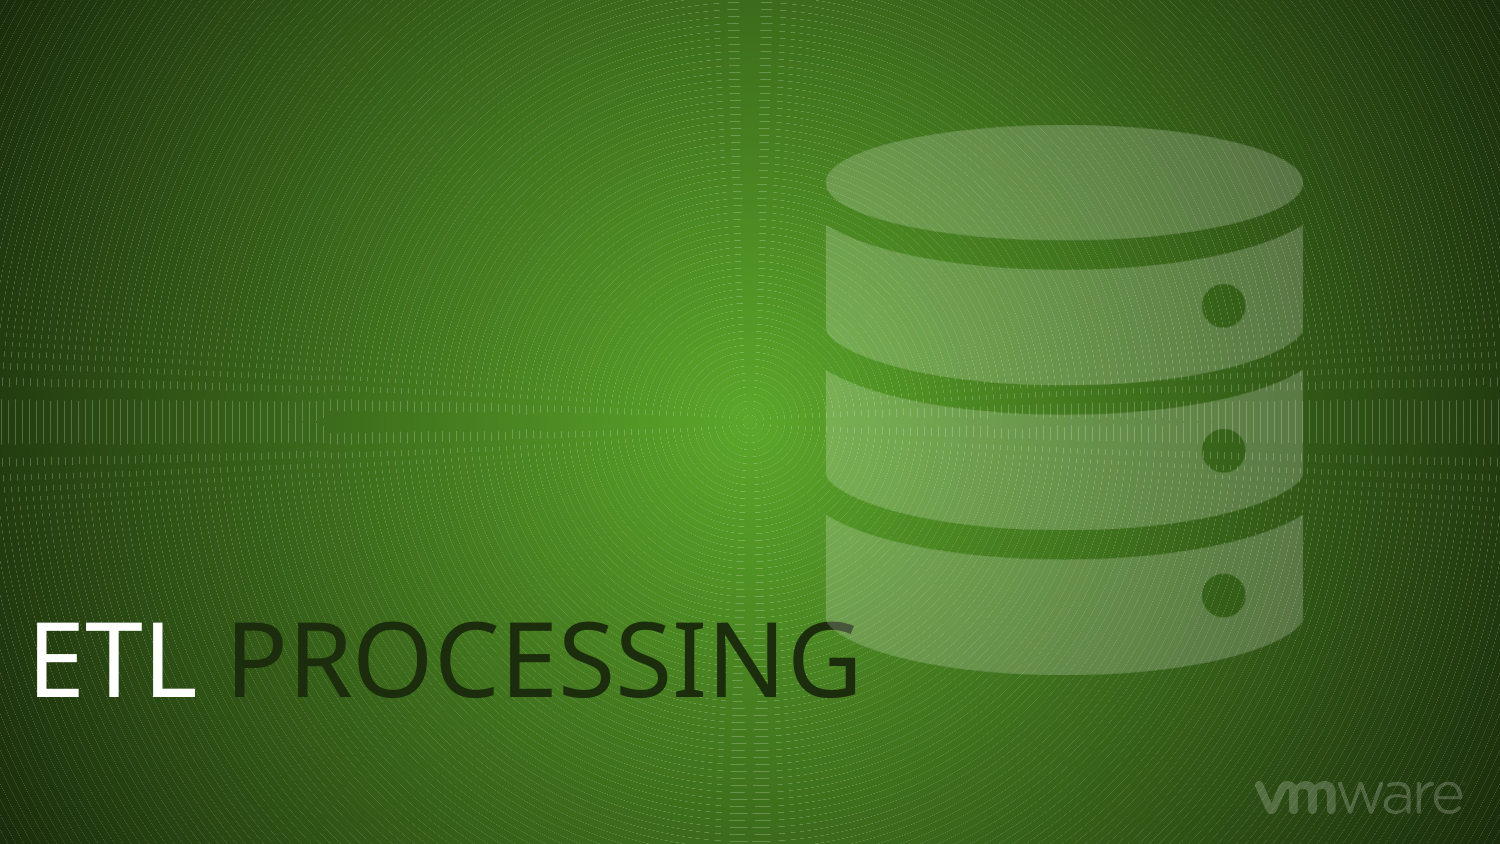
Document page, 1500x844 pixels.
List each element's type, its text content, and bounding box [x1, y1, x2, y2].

text_box ETL PROCESSING [12, 586, 637, 726]
picture [642, 38, 1487, 767]
